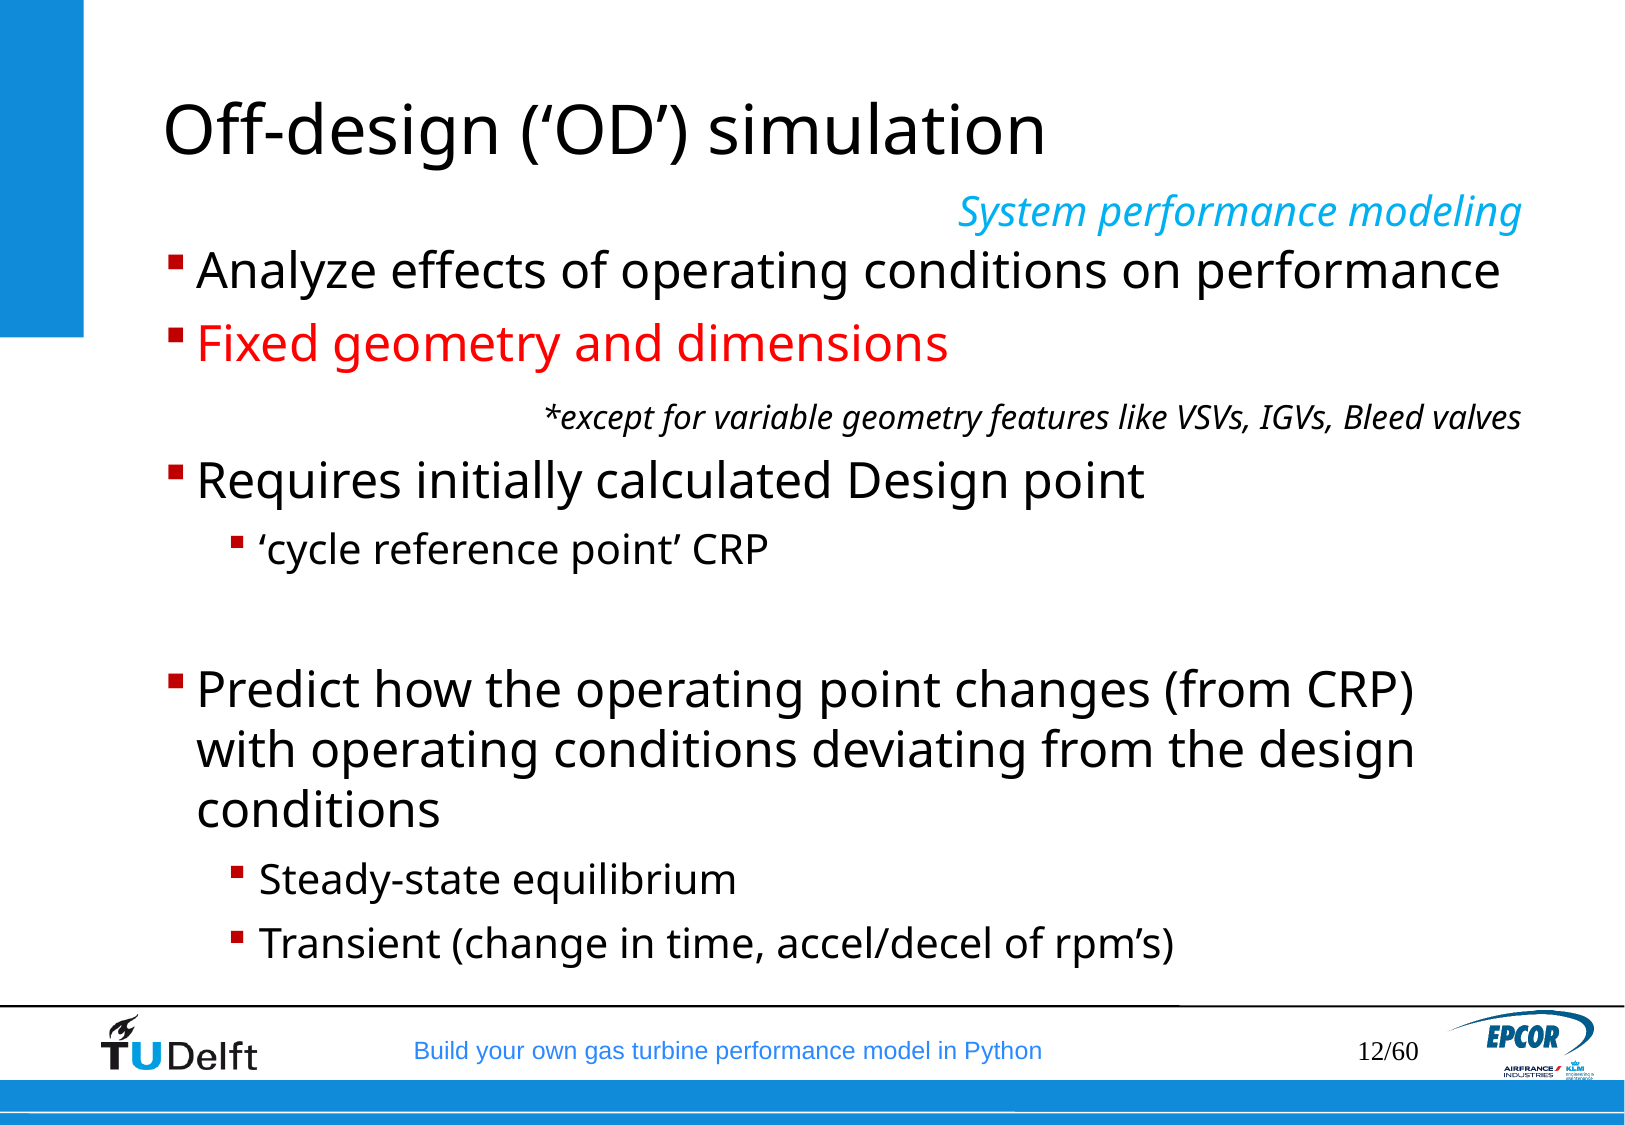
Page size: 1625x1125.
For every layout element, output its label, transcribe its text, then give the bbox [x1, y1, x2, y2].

picture [1561, 1010, 1594, 1023]
list Analyze effects of operating conditions on performance Fixed geometry and dimensions *except for variable geometry features like VSVs, IGVs, Bleed valves Requires initially calculated Design point ‘cycle reference point’ CRP Predict how the operating point changes (from CRP) with operating conditions deviating from the design conditions Steady-state equilibrium Transient (change in time, accel/decel of rpm’s) [164, 238, 1524, 875]
picture [1447, 1010, 1594, 1080]
title Off-design (‘OD’) simulation [162, 75, 1524, 179]
picture [101, 1014, 260, 1072]
list System performance modeling [900, 179, 1524, 238]
